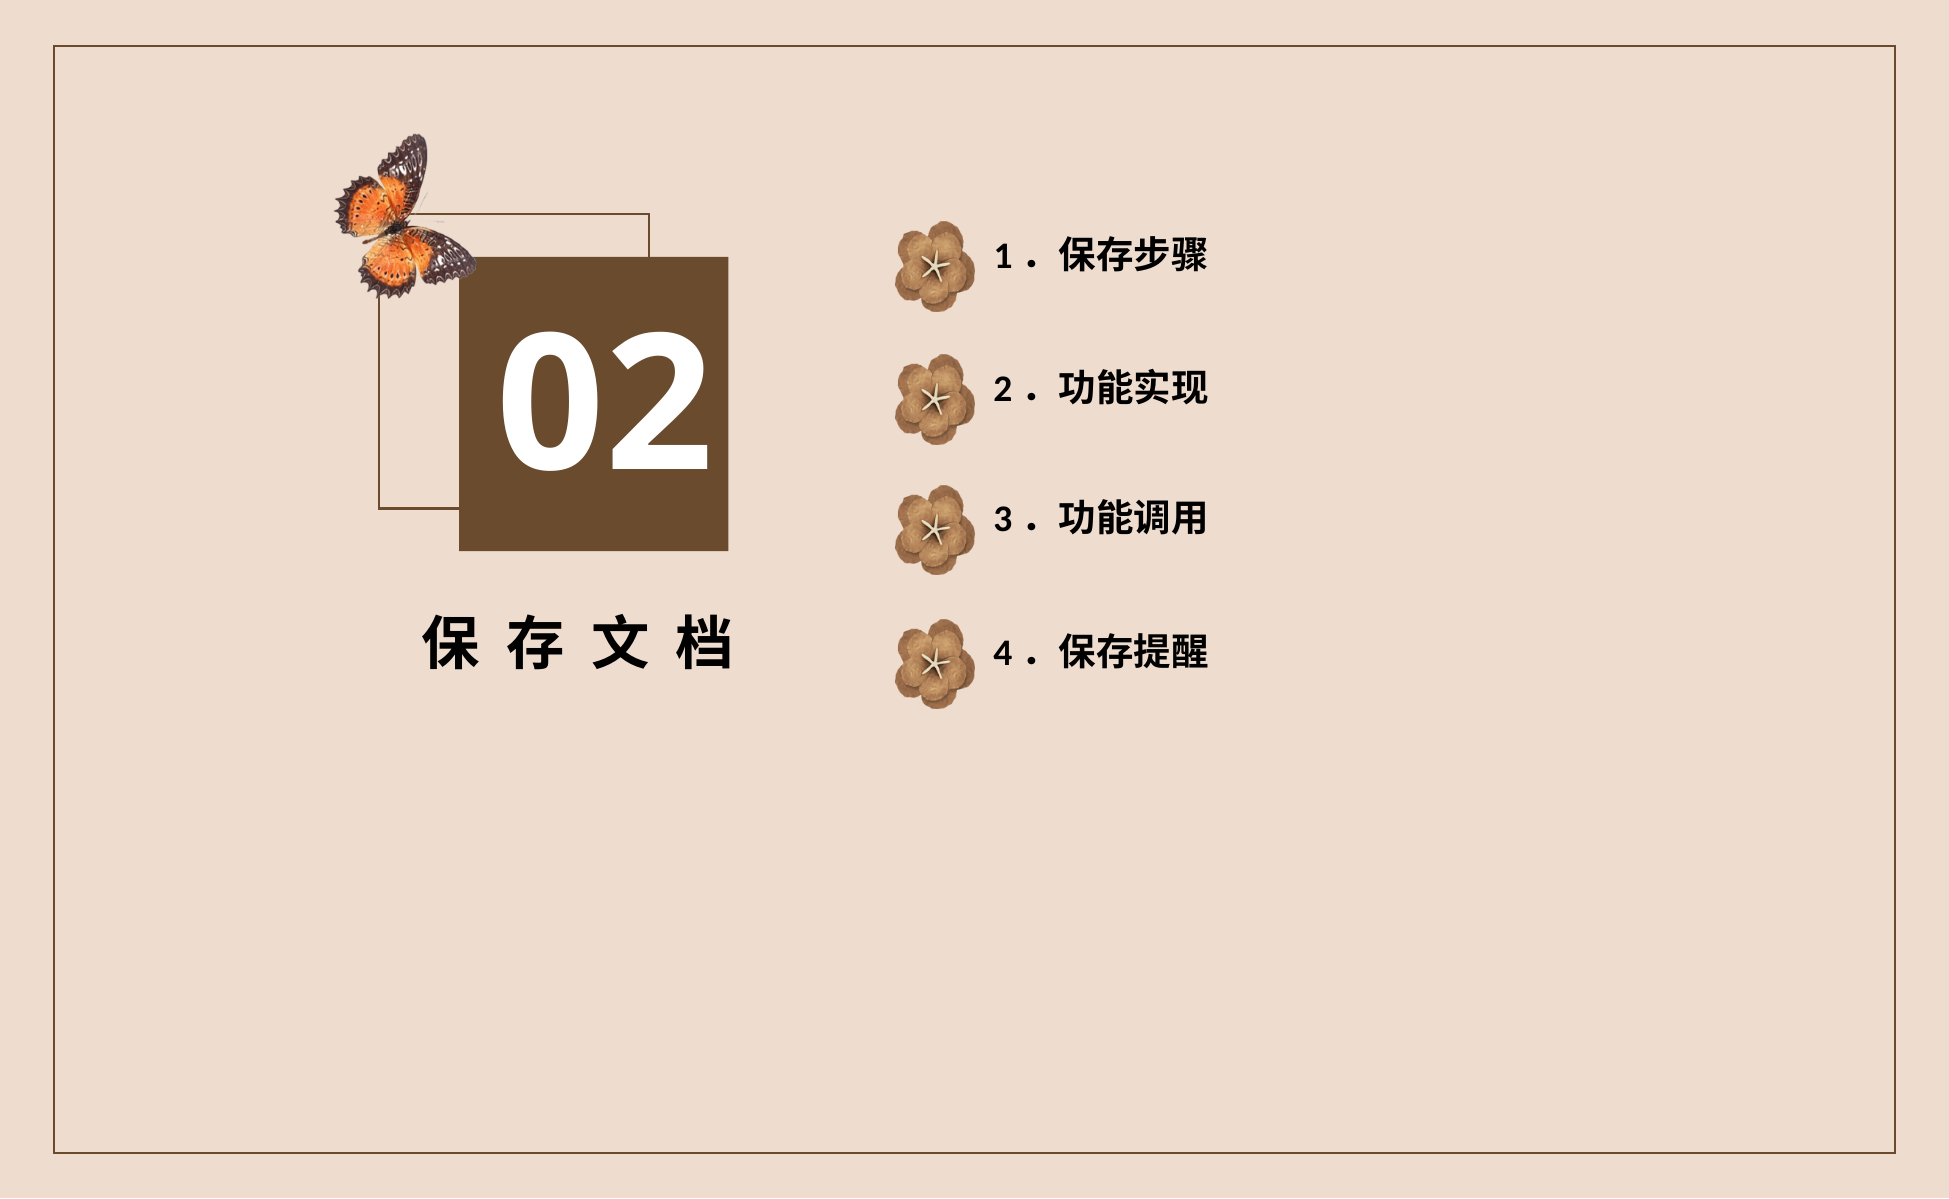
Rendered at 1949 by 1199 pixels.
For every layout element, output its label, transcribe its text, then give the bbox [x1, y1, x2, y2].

text_box 1．保存步骤 [975, 221, 1649, 286]
text_box 4．保存提醒 [974, 618, 1509, 683]
text_box [650, 256, 729, 272]
text_box 2．功能实现 [975, 354, 1509, 419]
picture [895, 354, 975, 445]
text_box [458, 510, 729, 552]
text_box 02 [482, 272, 729, 515]
picture [330, 120, 485, 304]
picture [895, 484, 975, 575]
text_box [485, 213, 650, 272]
text_box 3．功能调用 [975, 484, 1509, 549]
text_box [53, 45, 1896, 1154]
picture [895, 619, 975, 709]
text_box 保 存 文 档 [407, 599, 773, 684]
text_box [378, 304, 482, 510]
picture [895, 221, 975, 312]
